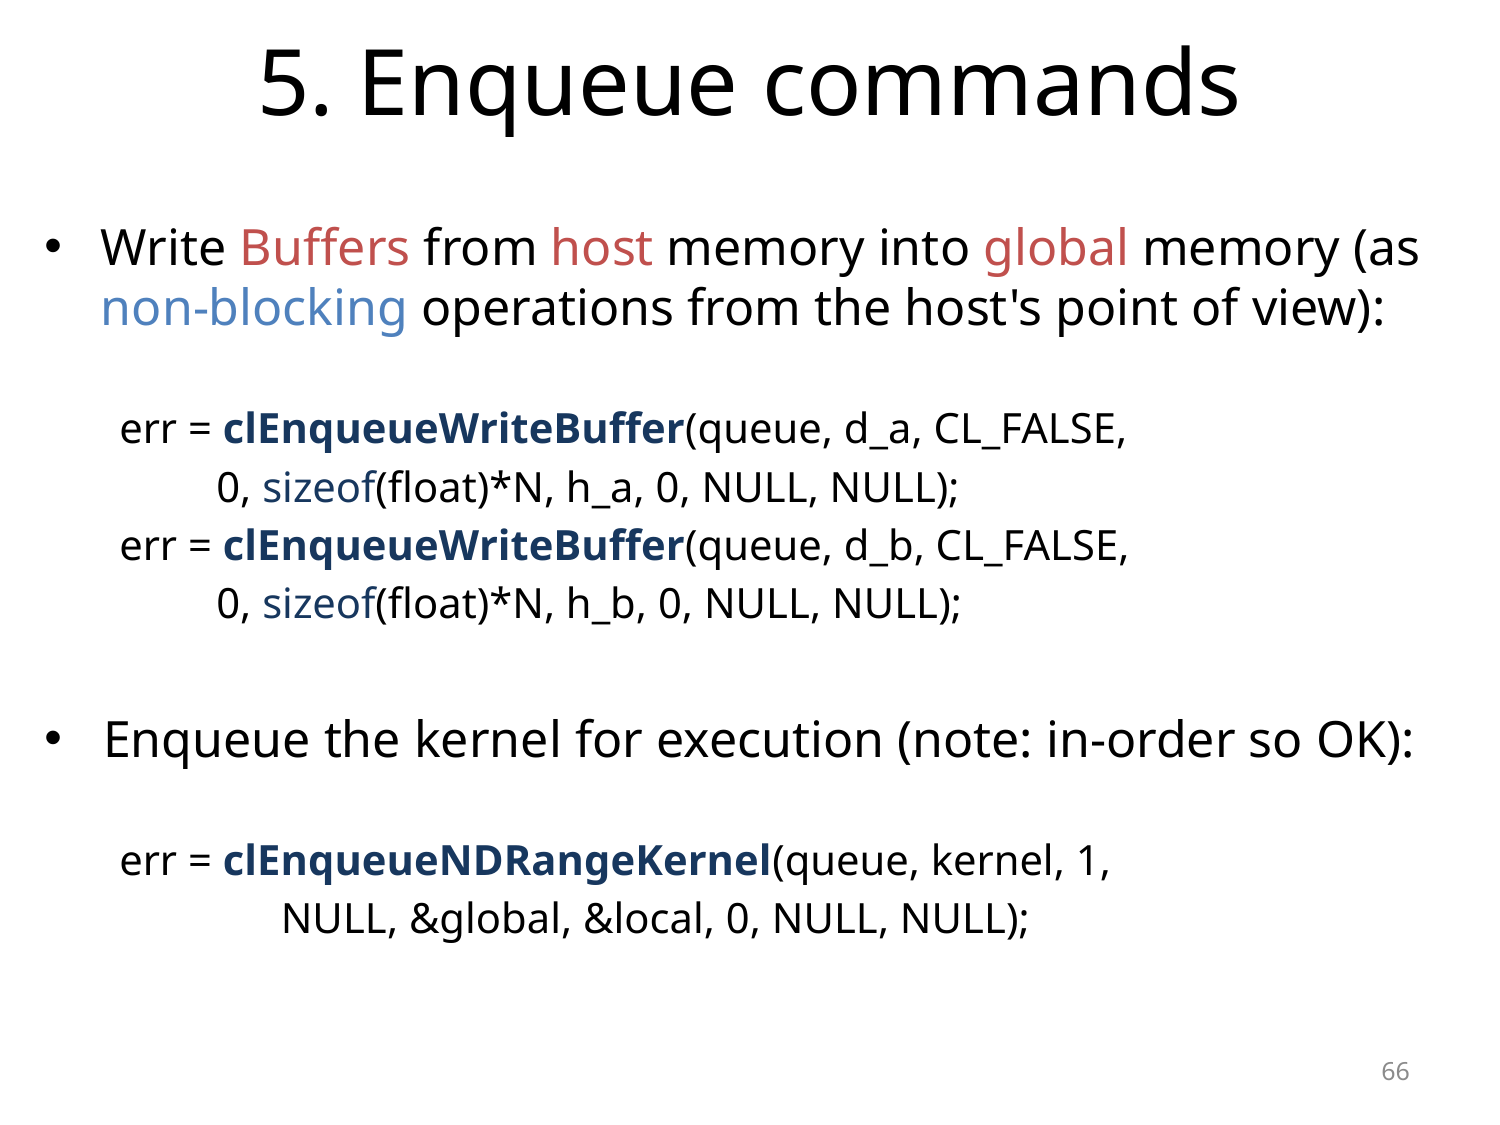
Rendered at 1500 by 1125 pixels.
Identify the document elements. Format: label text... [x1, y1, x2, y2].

title 5. Enqueue commands [75, 0, 1425, 173]
list Write Buffers from host memory into global memory (as non-blocking operations from the host's point of view): err = clEnqueueWriteBuffer(queue, d_a, CL_FALSE, 0, sizeof(float)*N, h_a, 0, NULL, NULL); err = clEnqueueWriteBuffer(queue, d_b, CL_FALSE, 0, sizeof(float)*N, h_b, 0, NULL, NULL); Enqueue the kernel for execution (note: in-order so OK): err = clEnqueueNDRangeKernel(queue, kernel, 1, NULL, &global, &local, 0, NULL, NULL); [29, 208, 1471, 1094]
slide_number 66 [1074, 1042, 1425, 1103]
